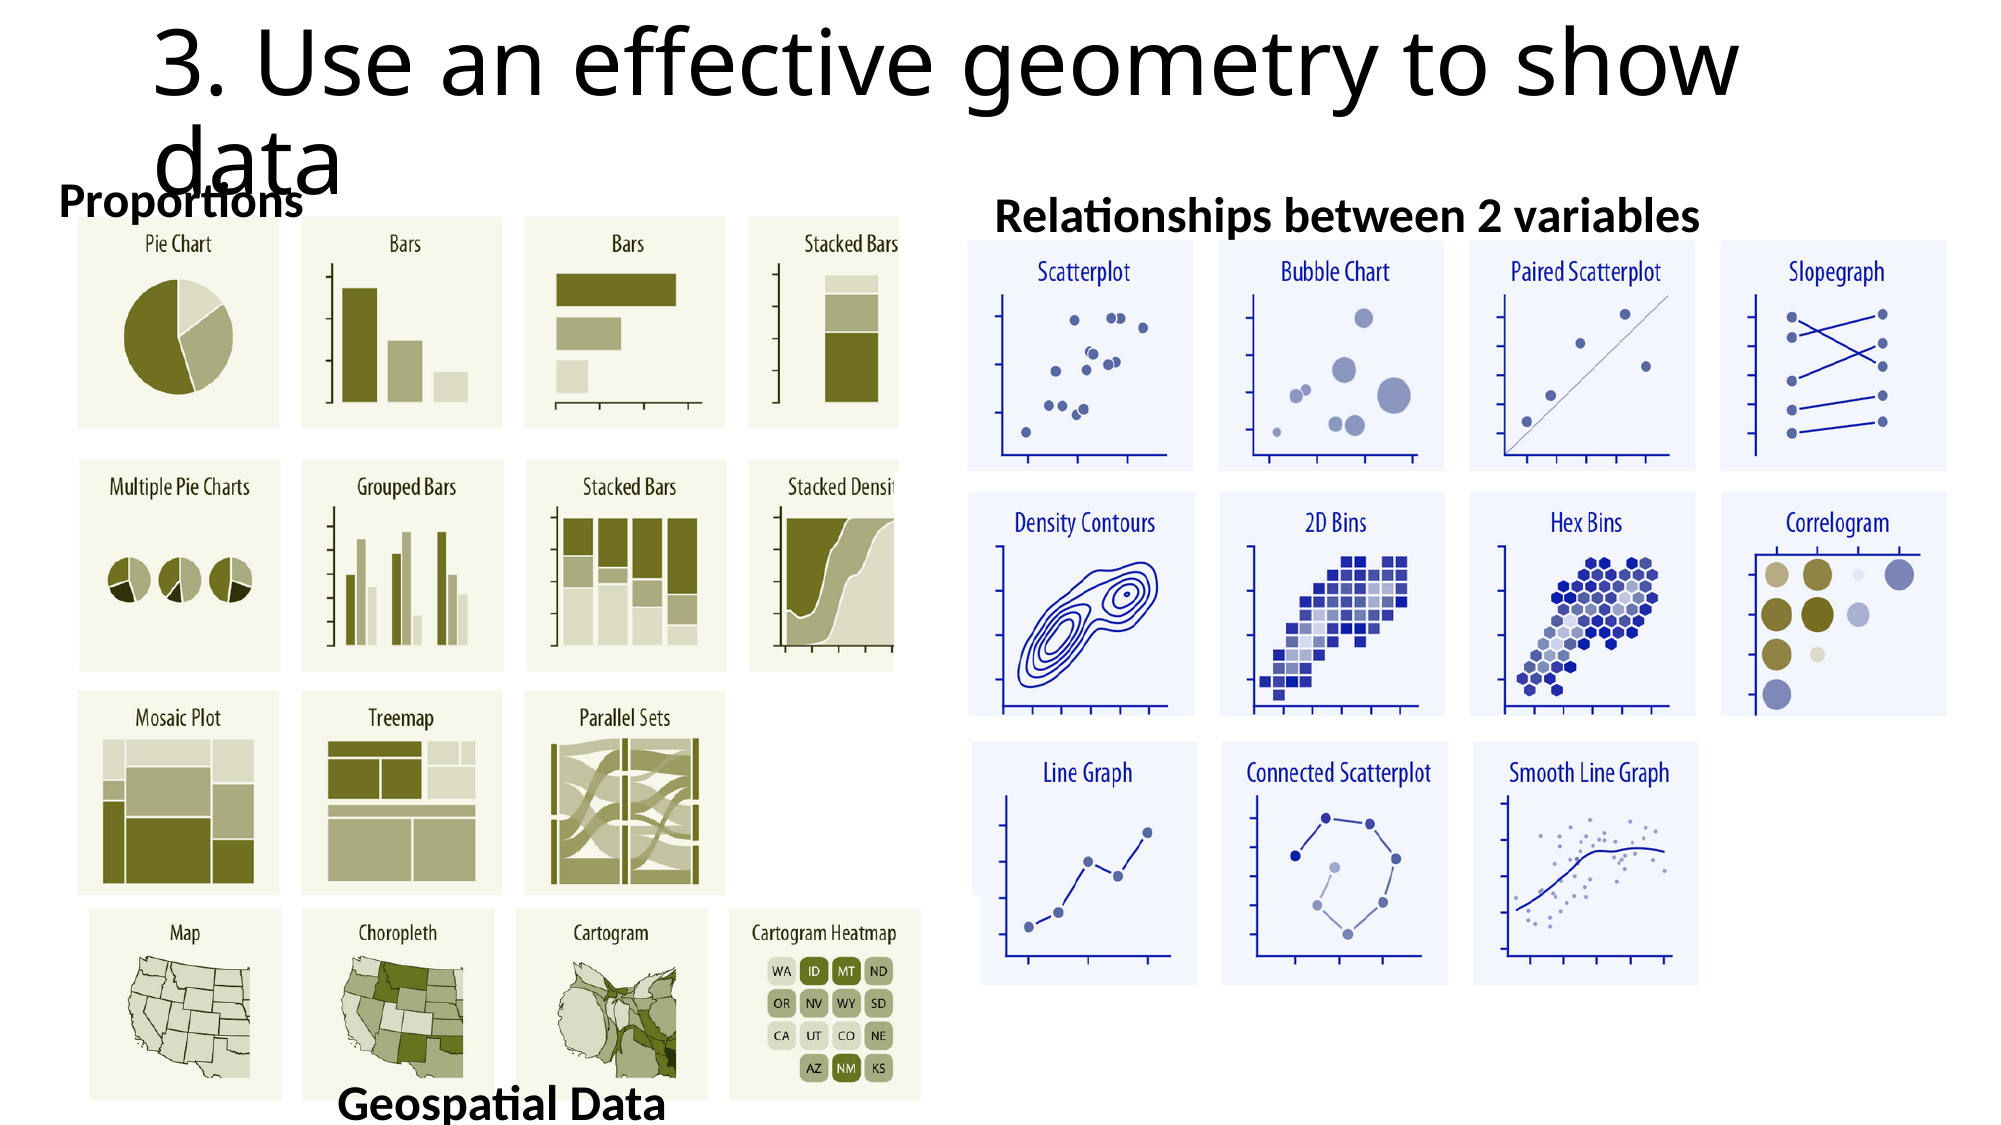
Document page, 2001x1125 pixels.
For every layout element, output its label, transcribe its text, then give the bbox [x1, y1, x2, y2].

picture [25, 895, 980, 1125]
title 3. Use an effective geometry to show data [137, 6, 1863, 216]
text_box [2, 202, 1003, 923]
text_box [894, 216, 2000, 1007]
text_box Proportions [44, 159, 137, 202]
